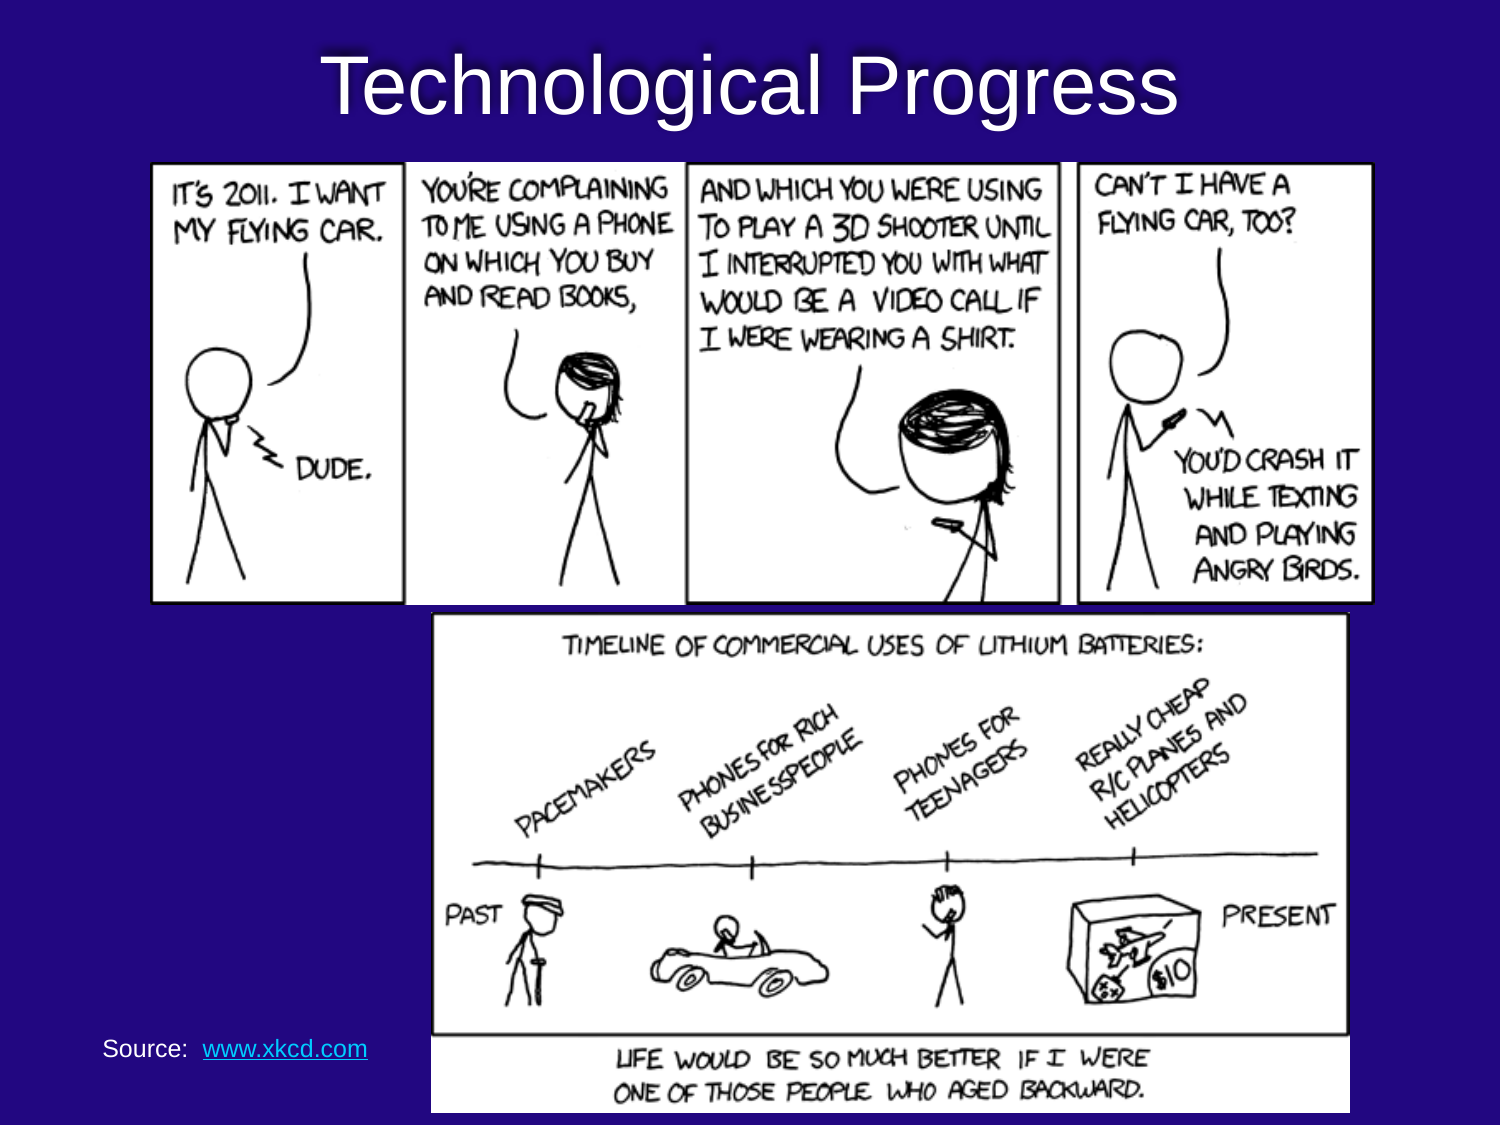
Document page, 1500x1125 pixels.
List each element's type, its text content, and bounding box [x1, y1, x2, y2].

picture [430, 612, 1351, 1113]
text_box Source: www.xkcd.com [87, 1025, 425, 1070]
picture [149, 162, 1376, 605]
title Technological Progress [74, 0, 1426, 163]
